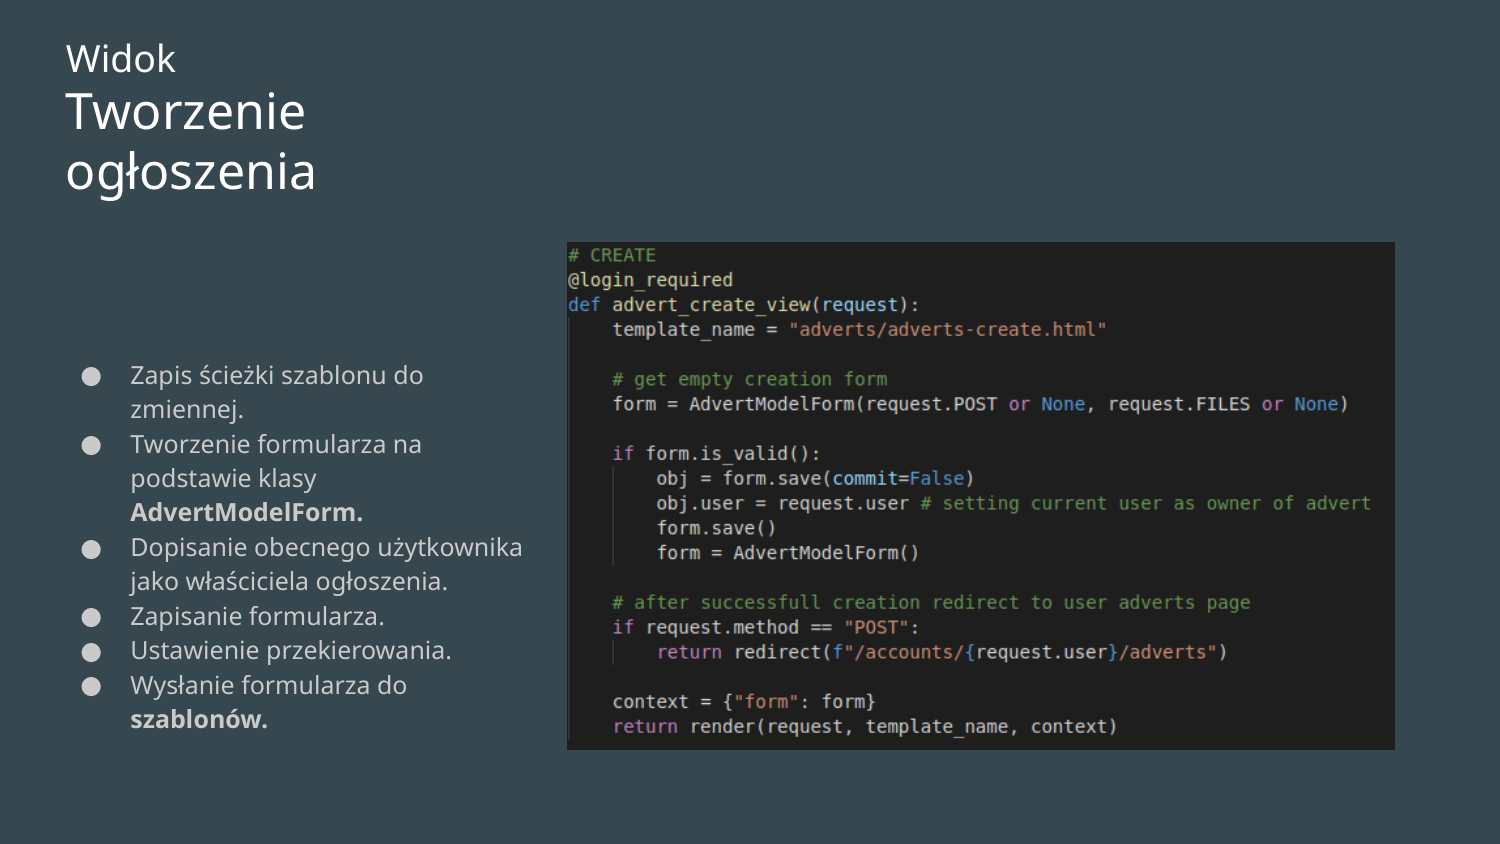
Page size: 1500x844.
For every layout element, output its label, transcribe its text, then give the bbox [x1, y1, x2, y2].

text_box Zapis ścieżki szablonu do zmiennej. Tworzenie formularza na podstawie klasy AdvertModelForm. Dopisanie obecnego użytkownika jako właściciela ogłoszenia. Zapisanie formularza. Ustawienie przekierowania. Wysłanie formularza do szablonów. [40, 339, 543, 652]
text_box Widok Tworzenie ogłoszenia [51, 91, 512, 215]
picture [567, 241, 1396, 750]
